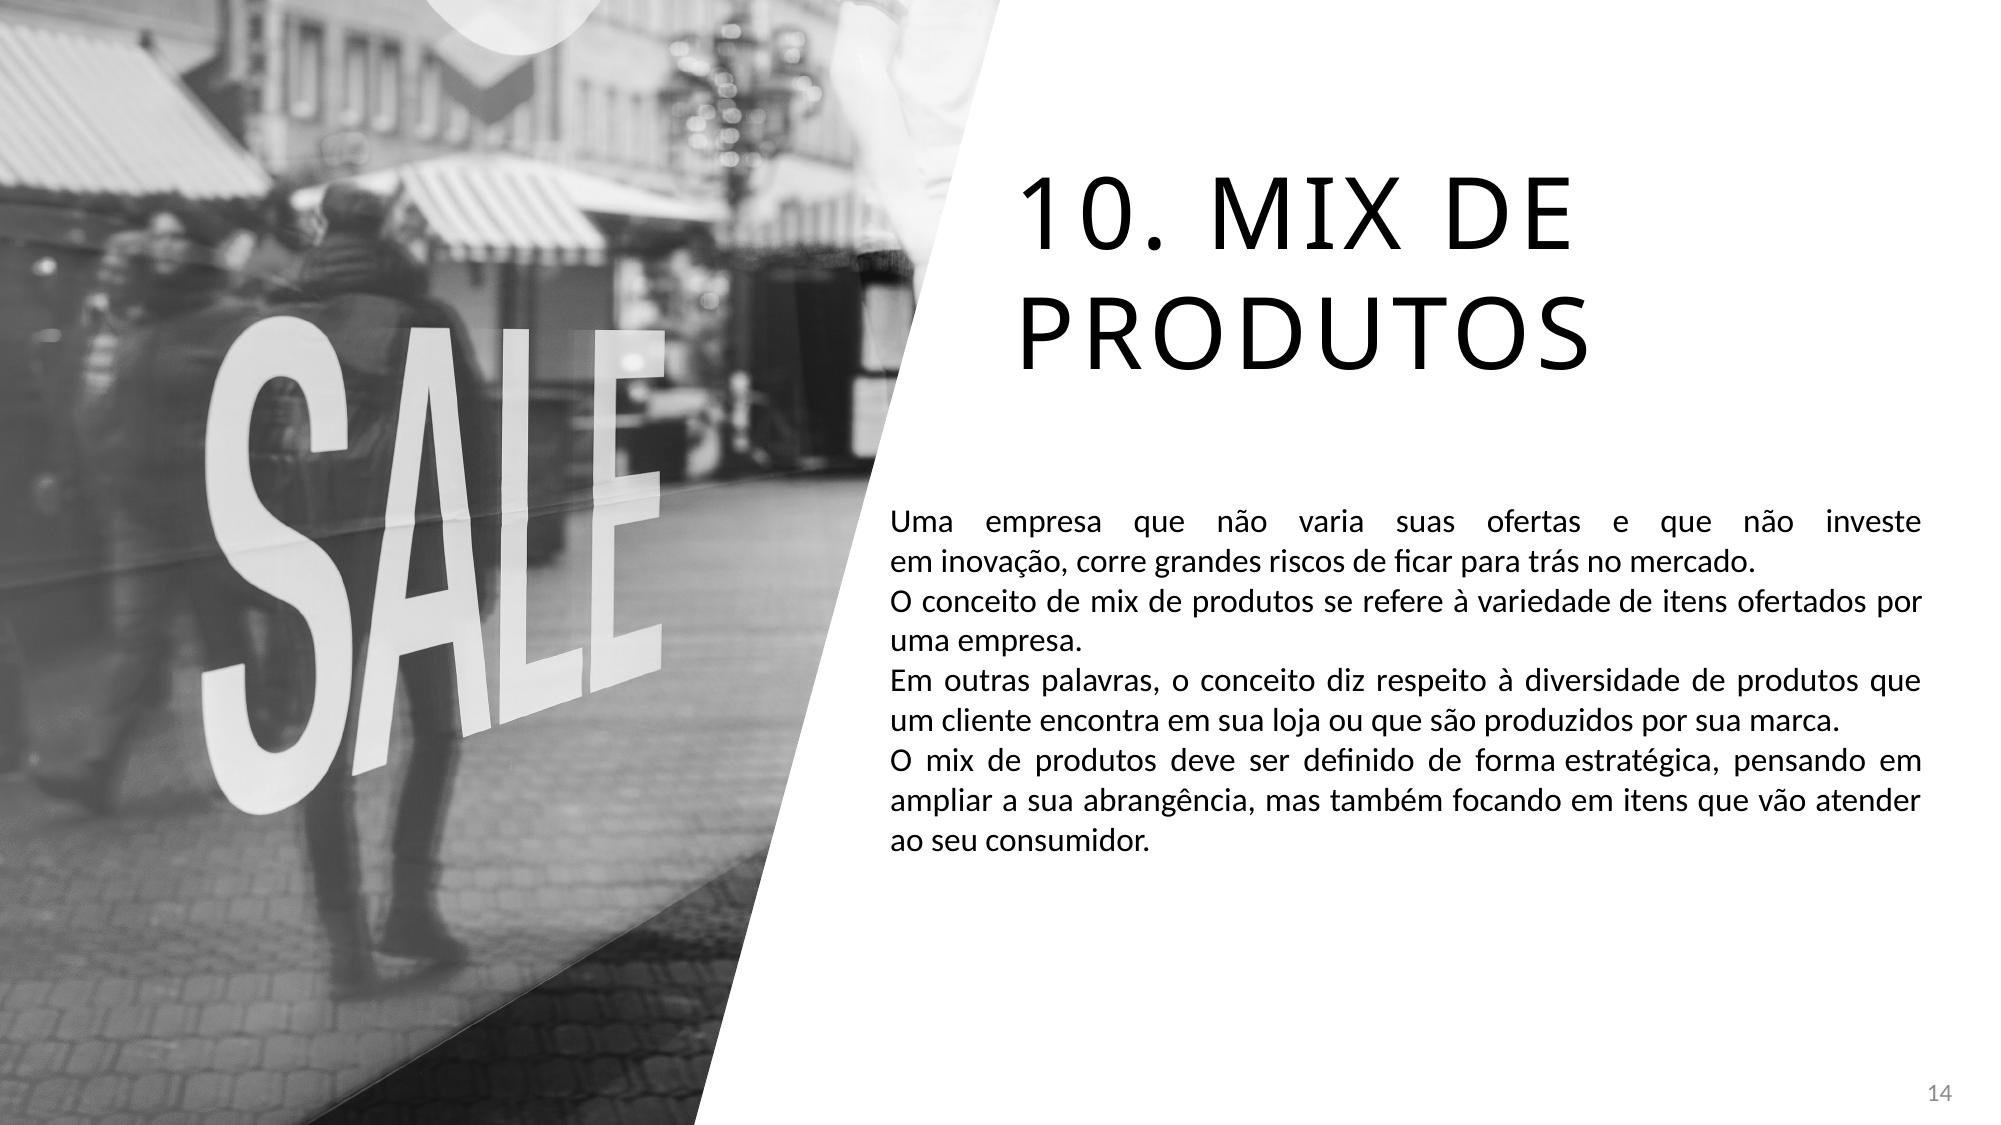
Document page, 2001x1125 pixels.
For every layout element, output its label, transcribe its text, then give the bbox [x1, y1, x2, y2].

slide_number 14 [1894, 1061, 1968, 1121]
picture [0, 0, 1000, 1125]
title 10. Mix de produtos [1000, 124, 1938, 398]
text_box Uma empresa que não varia suas ofertas e que não investe em inovação, corre grandes riscos de ficar para trás no mercado. O conceito de mix de produtos se refere à variedade de itens ofertados por uma empresa. Em outras palavras, o conceito diz respeito à diversidade de produtos que um cliente encontra em sua loja ou que são produzidos por sua marca. O mix de produtos deve ser definido de forma estratégica, pensando em ampliar a sua abrangência, mas também focando em itens que vão atender ao seu consumidor. [1000, 491, 1938, 866]
